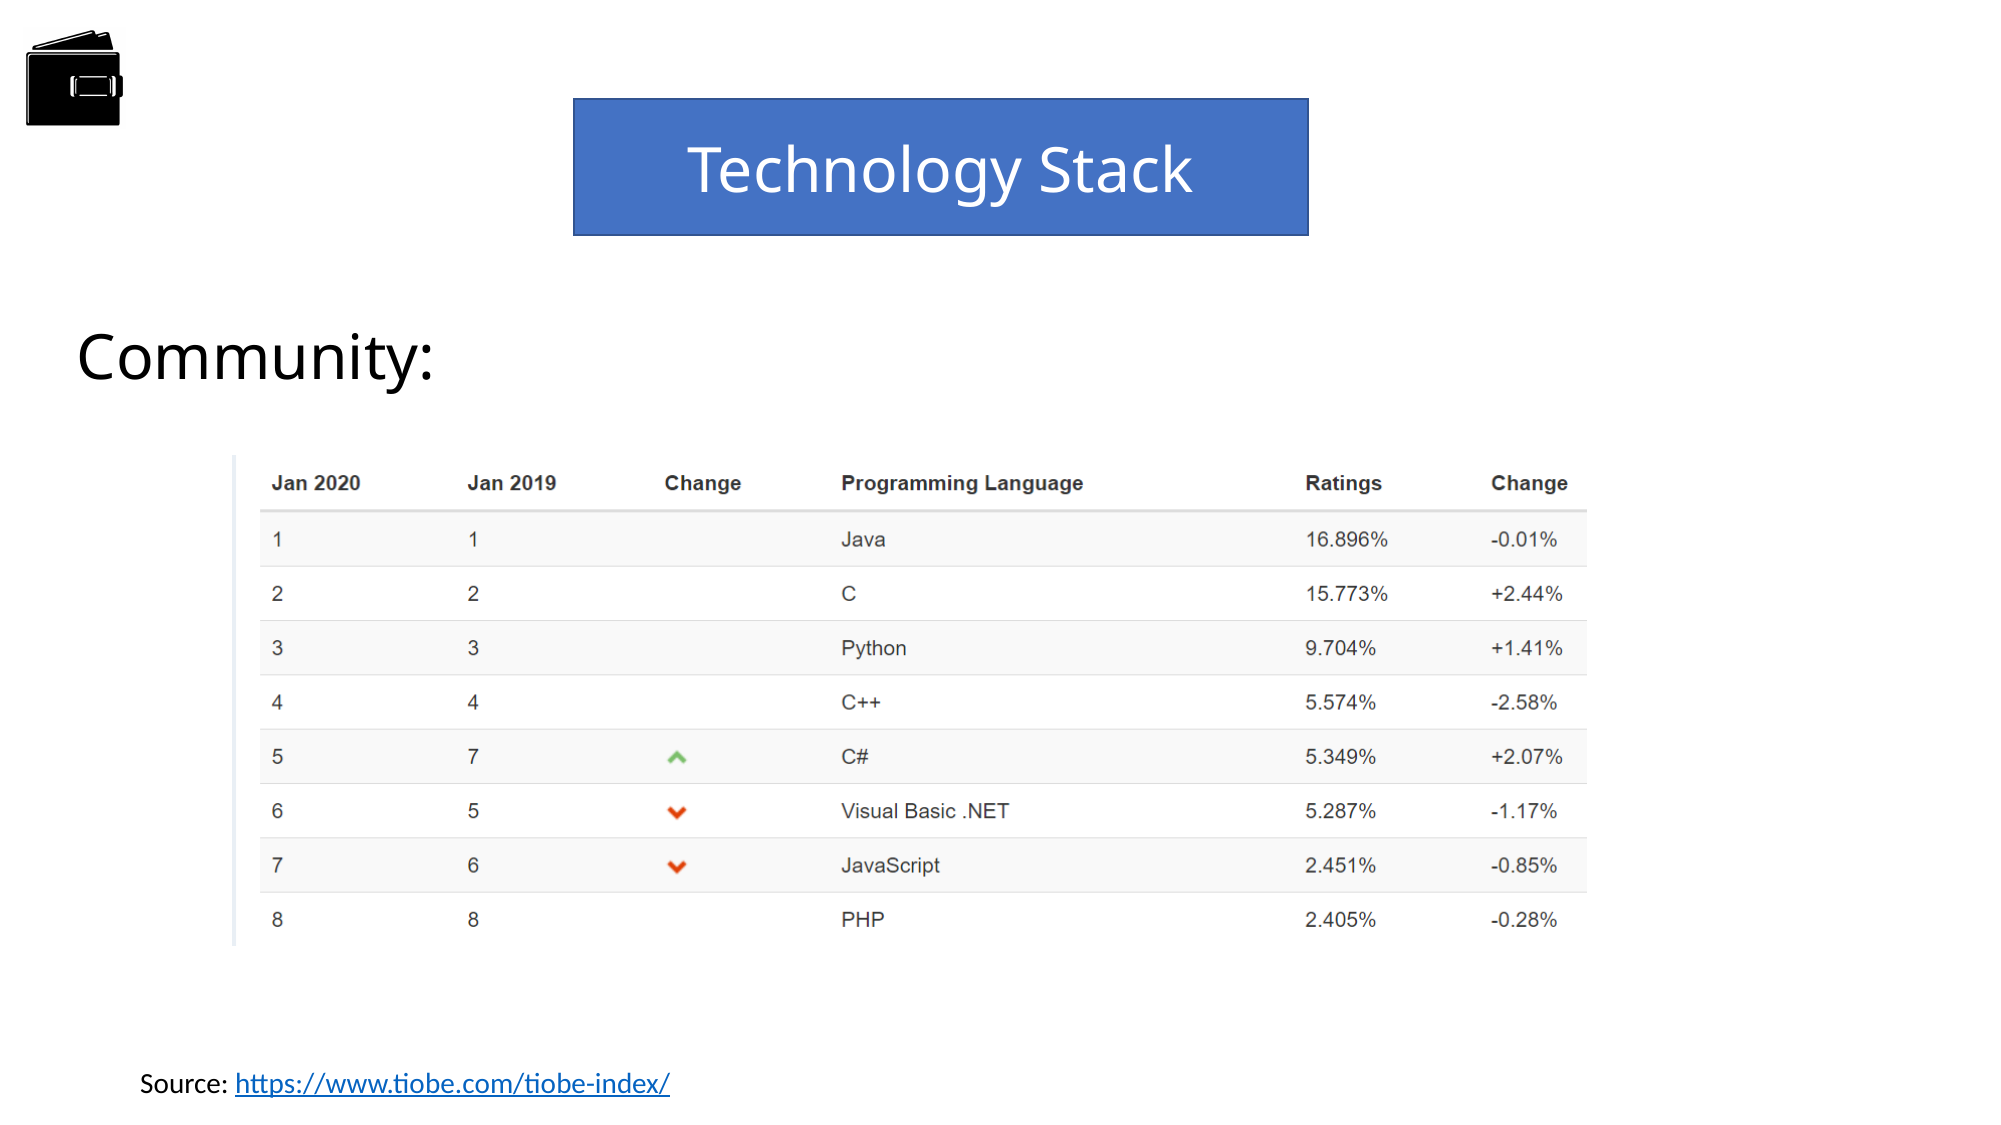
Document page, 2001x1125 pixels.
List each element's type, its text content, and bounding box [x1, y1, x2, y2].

picture [23, 27, 126, 129]
text_box Community: [61, 234, 871, 550]
picture [232, 455, 1587, 946]
text_box Source: https://www.tiobe.com/tiobe-index/ [125, 1056, 1943, 1107]
text_box Technology Stack [573, 98, 1309, 236]
